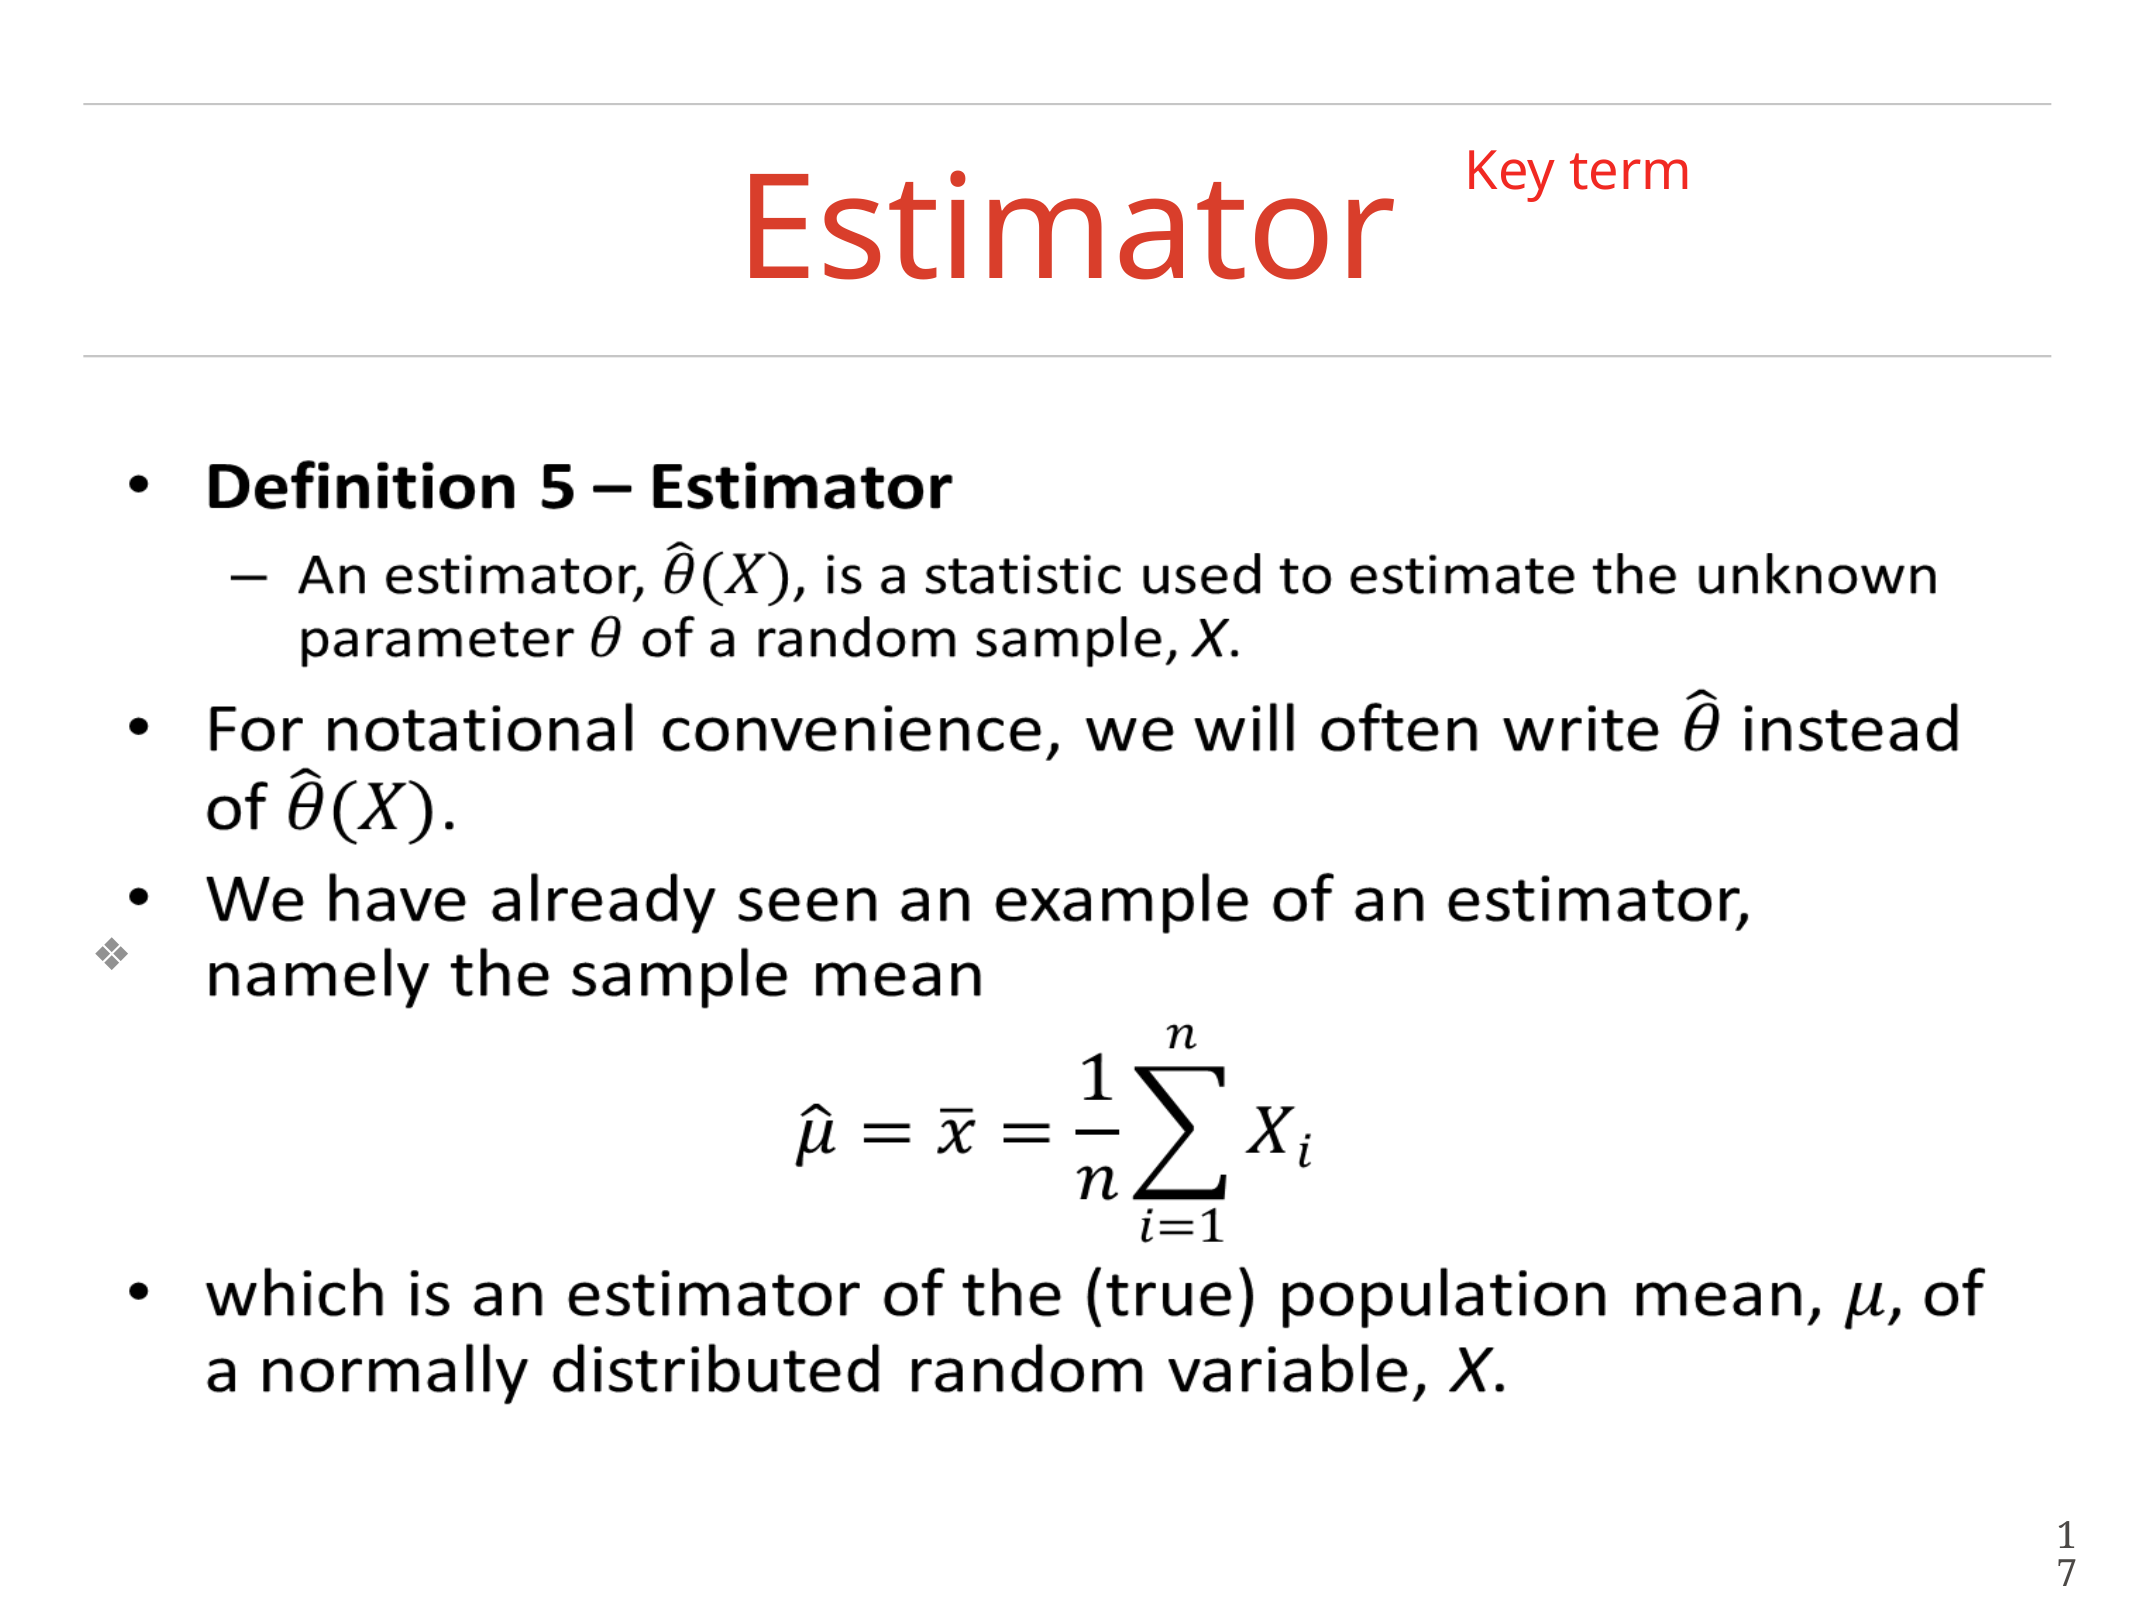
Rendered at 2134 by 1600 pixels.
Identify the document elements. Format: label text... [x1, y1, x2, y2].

slide_number 17 [2047, 1502, 2105, 1571]
title Estimator [82, 130, 2051, 332]
text_box Key term [1456, 127, 1758, 209]
list [82, 422, 2051, 1483]
